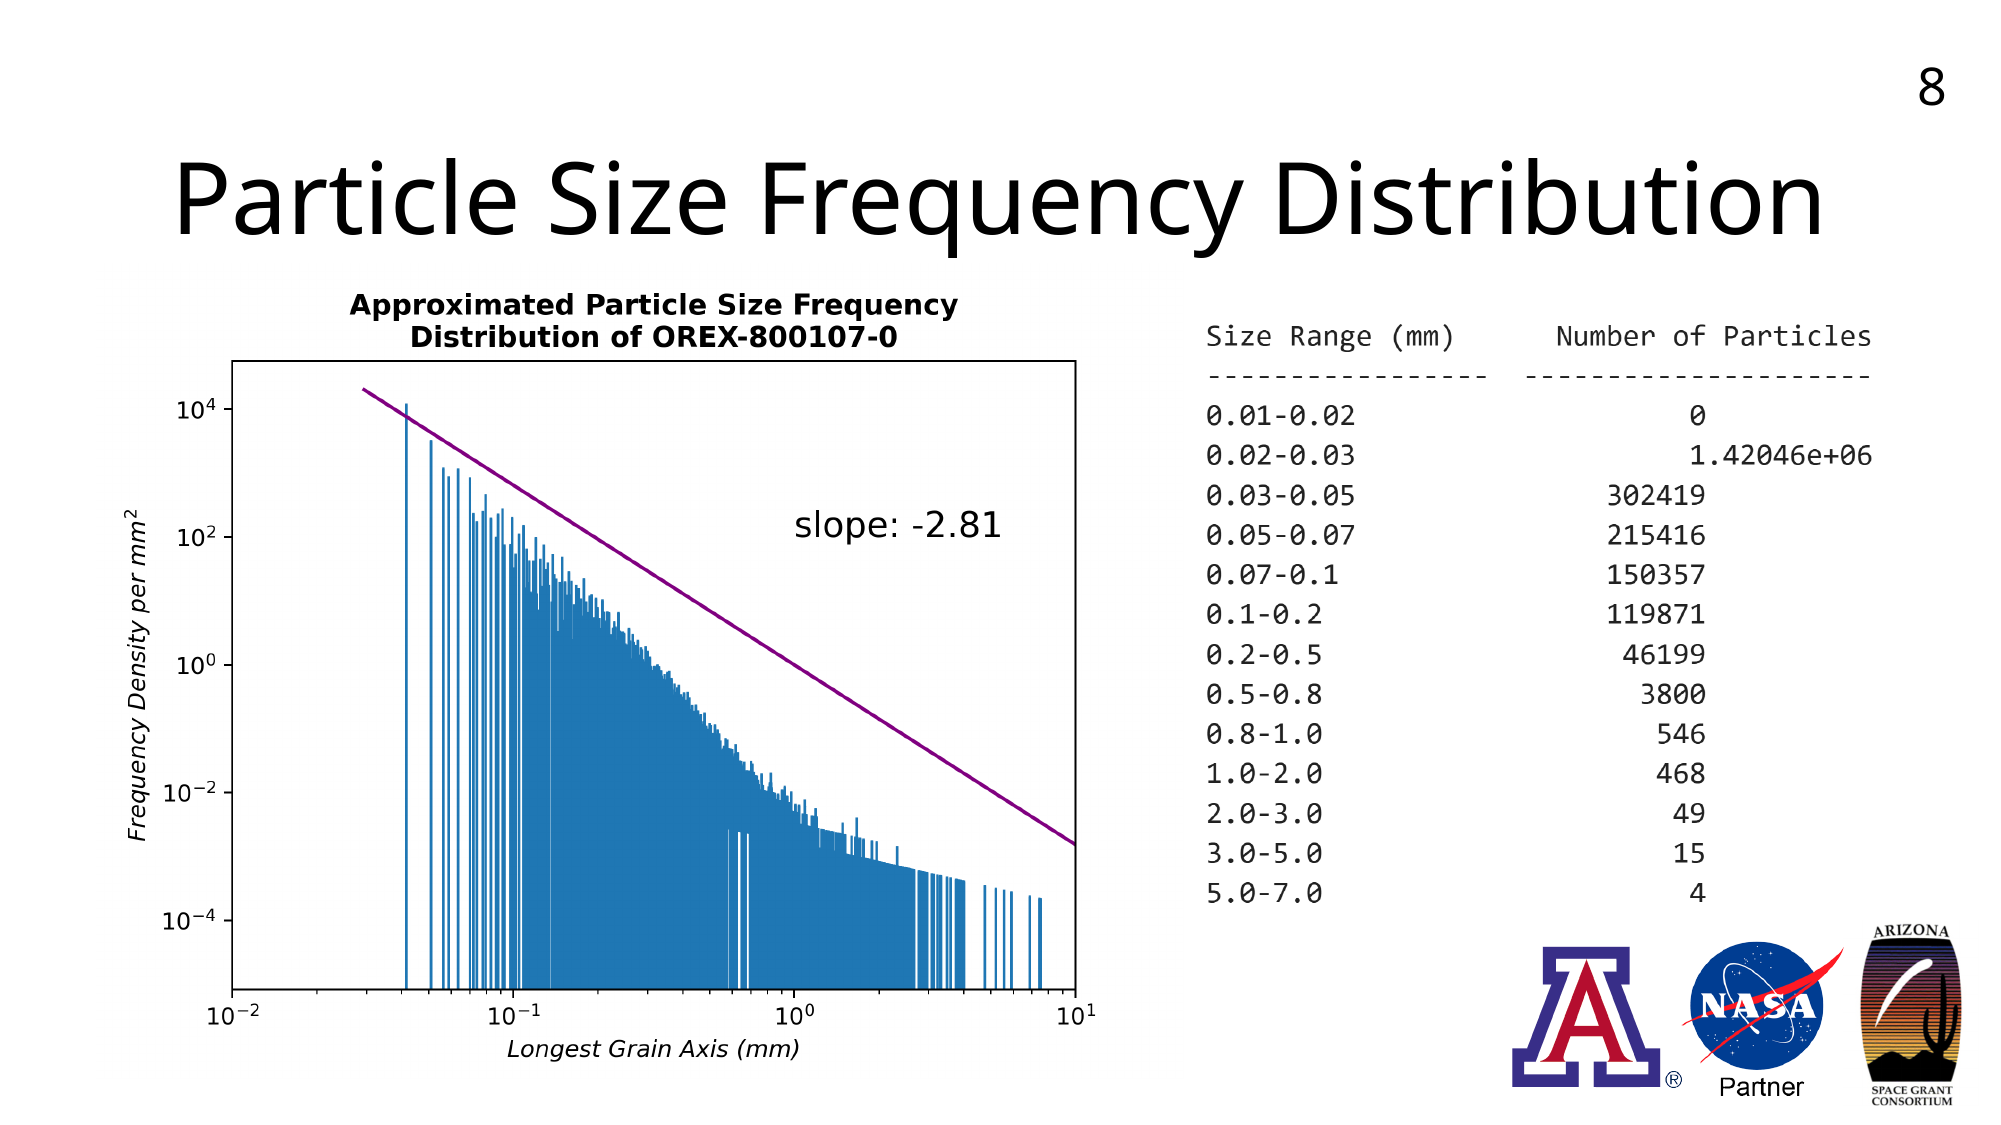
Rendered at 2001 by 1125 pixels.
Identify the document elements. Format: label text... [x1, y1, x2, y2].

text_box Particle Size Frequency Distribution [137, 46, 1863, 264]
picture [96, 263, 1184, 1080]
picture [1187, 311, 1884, 916]
picture [1506, 920, 1980, 1107]
text_box 8 [1903, 46, 1979, 124]
